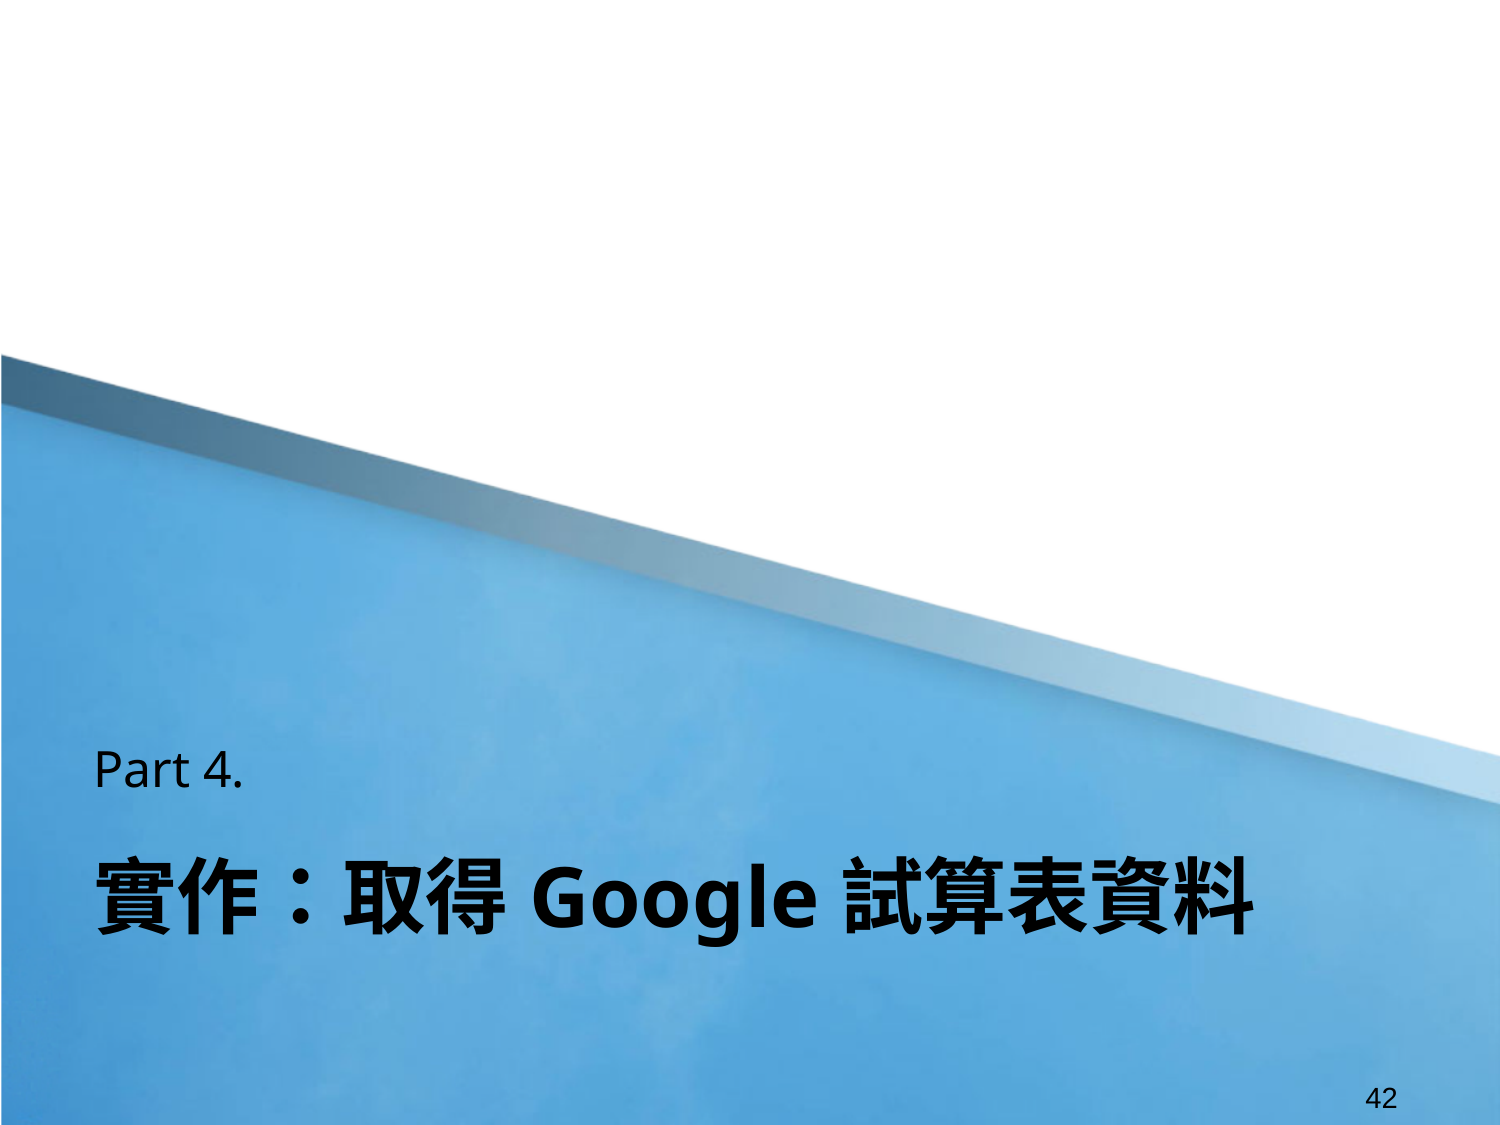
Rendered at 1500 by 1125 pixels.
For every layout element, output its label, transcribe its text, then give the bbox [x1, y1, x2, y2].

subtitle Part 4. [78, 668, 907, 813]
slide_number ‹#› [1350, 1074, 1488, 1118]
title 實作：取得Google試算表資料 [78, 829, 1422, 926]
picture [2, 82, 1500, 1125]
